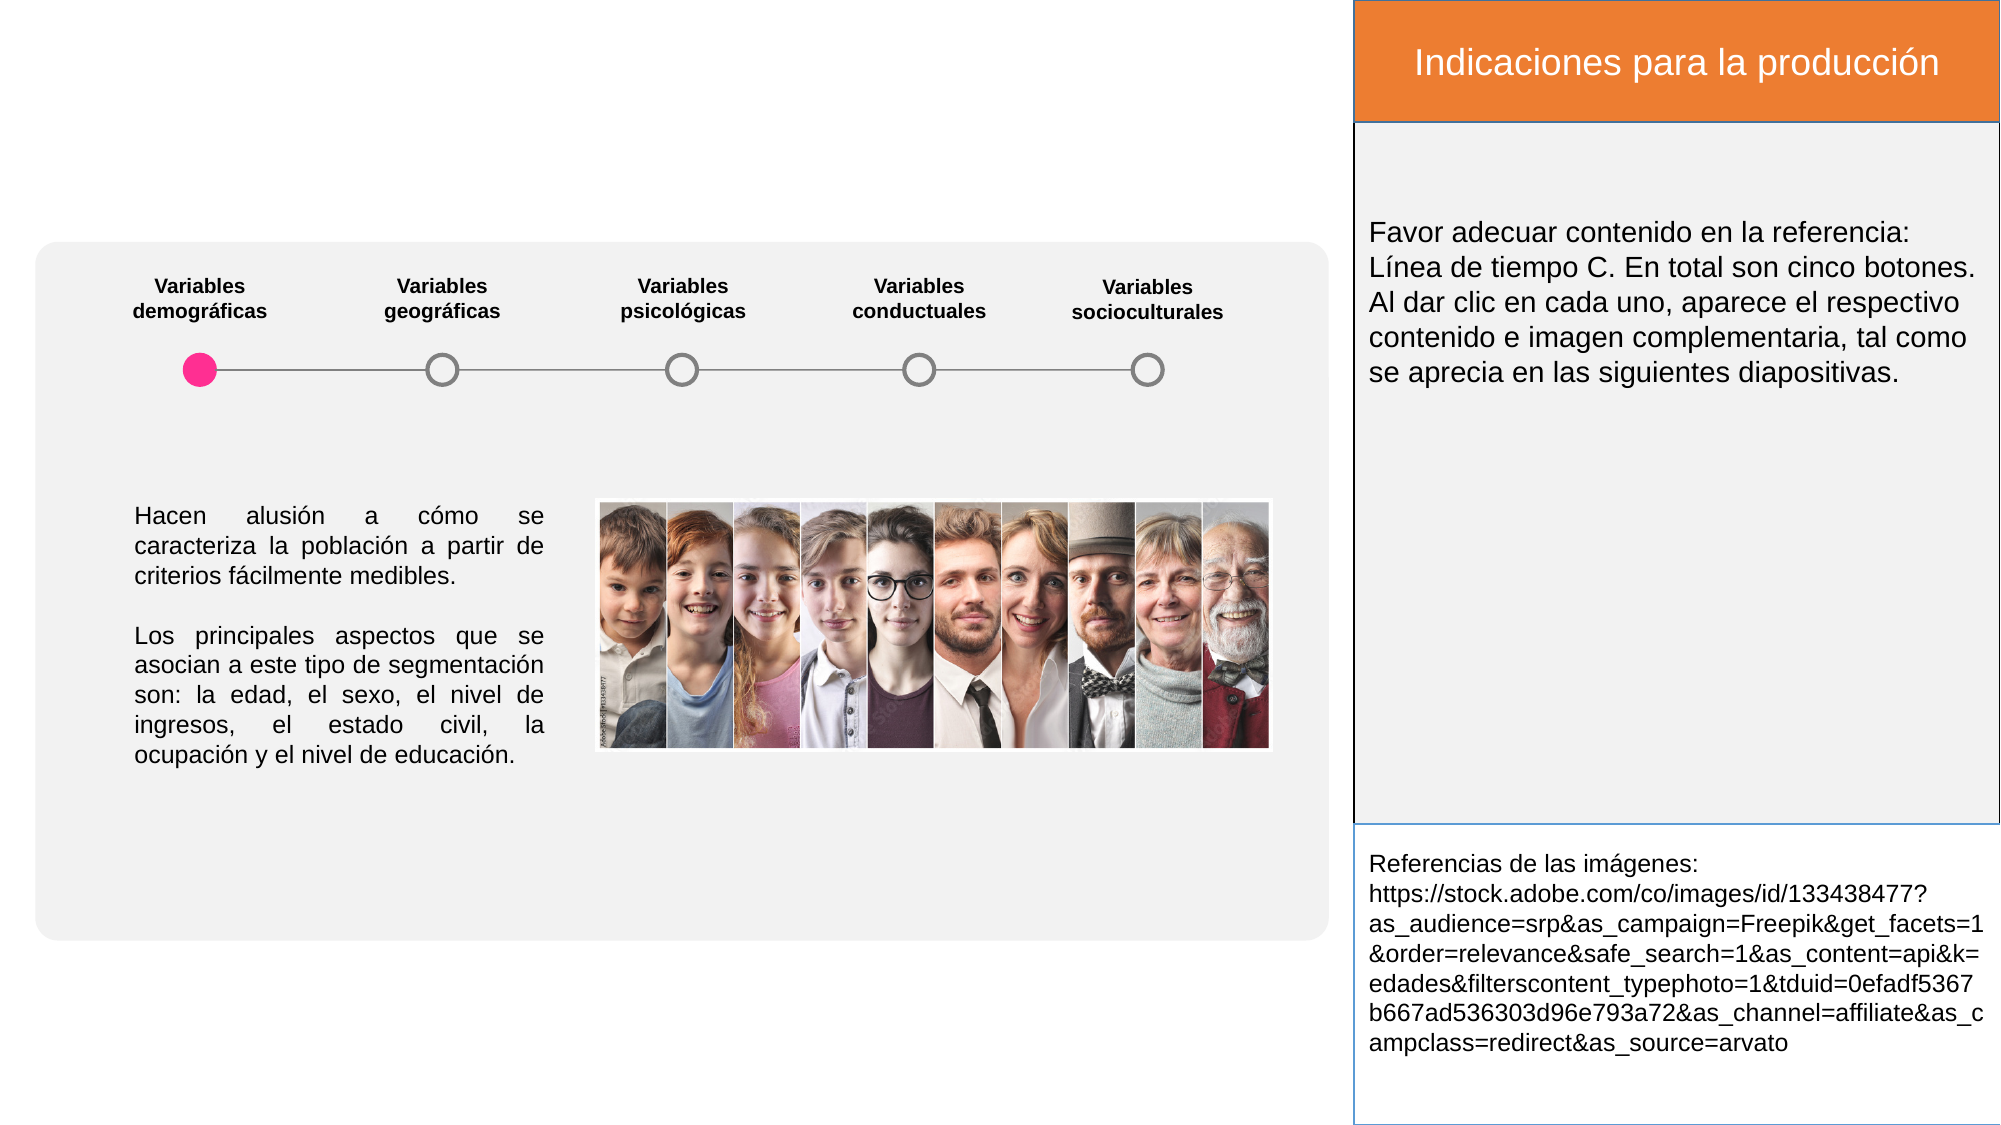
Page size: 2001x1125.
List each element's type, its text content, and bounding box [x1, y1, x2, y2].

text_box Variables psicológicas [565, 265, 801, 331]
text_box [902, 352, 937, 387]
text_box Variables geográficas [324, 265, 561, 331]
text_box [665, 352, 700, 387]
text_box [182, 352, 217, 387]
picture [595, 498, 1274, 752]
text_box [1353, 122, 2000, 206]
text_box Variables demográficas [82, 265, 318, 331]
text_box Favor adecuar contenido en la referencia: Línea de tiempo C. En total son cinco botones. Al dar clic en cada uno, aparece el respectivo contenido e imagen complementaria, tal como se aprecia en las siguientes diapositivas. [1353, 206, 2000, 701]
text_box Variables socioculturales [1029, 266, 1266, 332]
text_box [1353, 701, 2000, 824]
text_box Hacen alusión a cómo se caracteriza la población a partir de criterios fácilmente medibles. Los principales aspectos que se asocian a este tipo de segmentación son: la edad, el sexo, el nivel de ingresos, el estado civil, la ocupación y el nivel de educación. [119, 491, 561, 777]
text_box [1130, 352, 1165, 387]
text_box Indicaciones para la producción [1353, 0, 2000, 122]
text_box [33, 239, 1331, 943]
text_box [425, 352, 460, 387]
text_box Referencias de las imágenes: https://stock.adobe.com/co/images/id/133438477?as_audience=srp&as_campaign=Freepik&get_facets=1&order=relevance&safe_search=1&as_content=api&k=edades&filterscontent_typephoto=1&tduid=0efadf5367b667ad536303d96e793a72&as_channel=affiliate&as_campclass=redirect&as_source=arvato [1353, 824, 2000, 1125]
text_box Variables conductuales [801, 265, 1038, 331]
